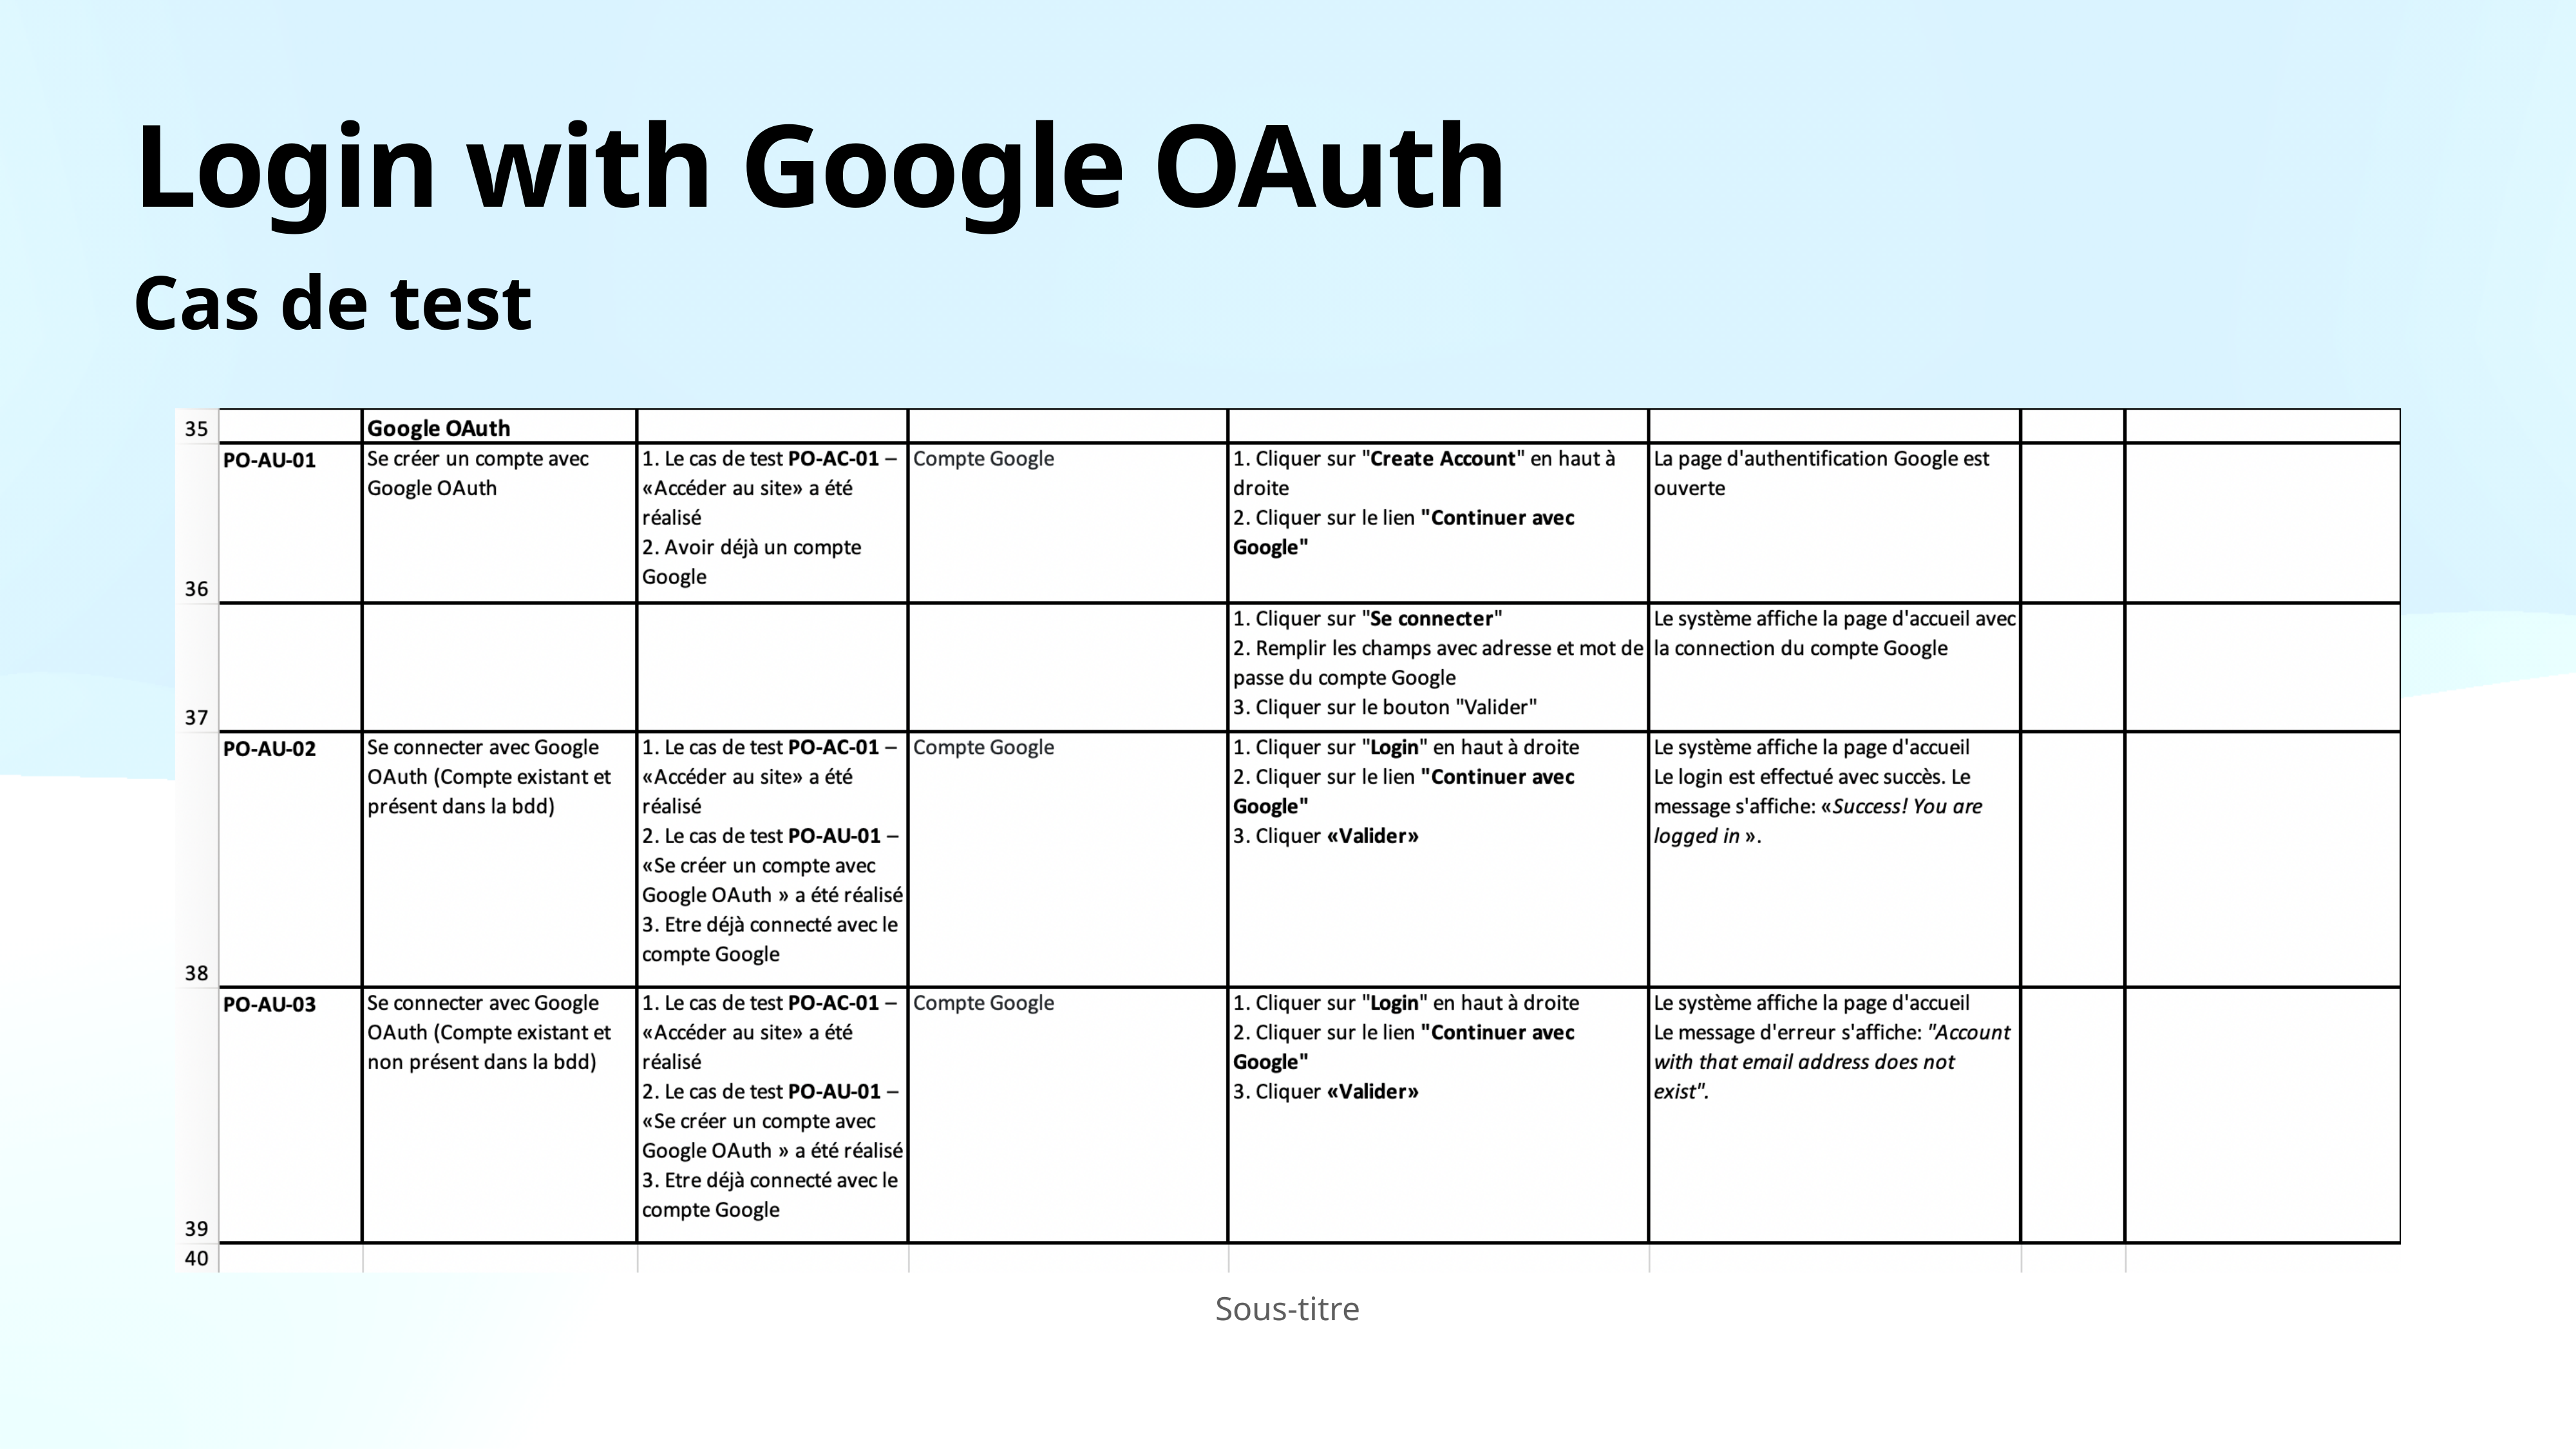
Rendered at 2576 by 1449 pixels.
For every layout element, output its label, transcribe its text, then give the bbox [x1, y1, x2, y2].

list Cas de test [127, 250, 2449, 350]
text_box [175, 408, 2401, 1335]
picture [0, 0, 2576, 1449]
title Login with Google OAuth [127, 113, 2449, 250]
